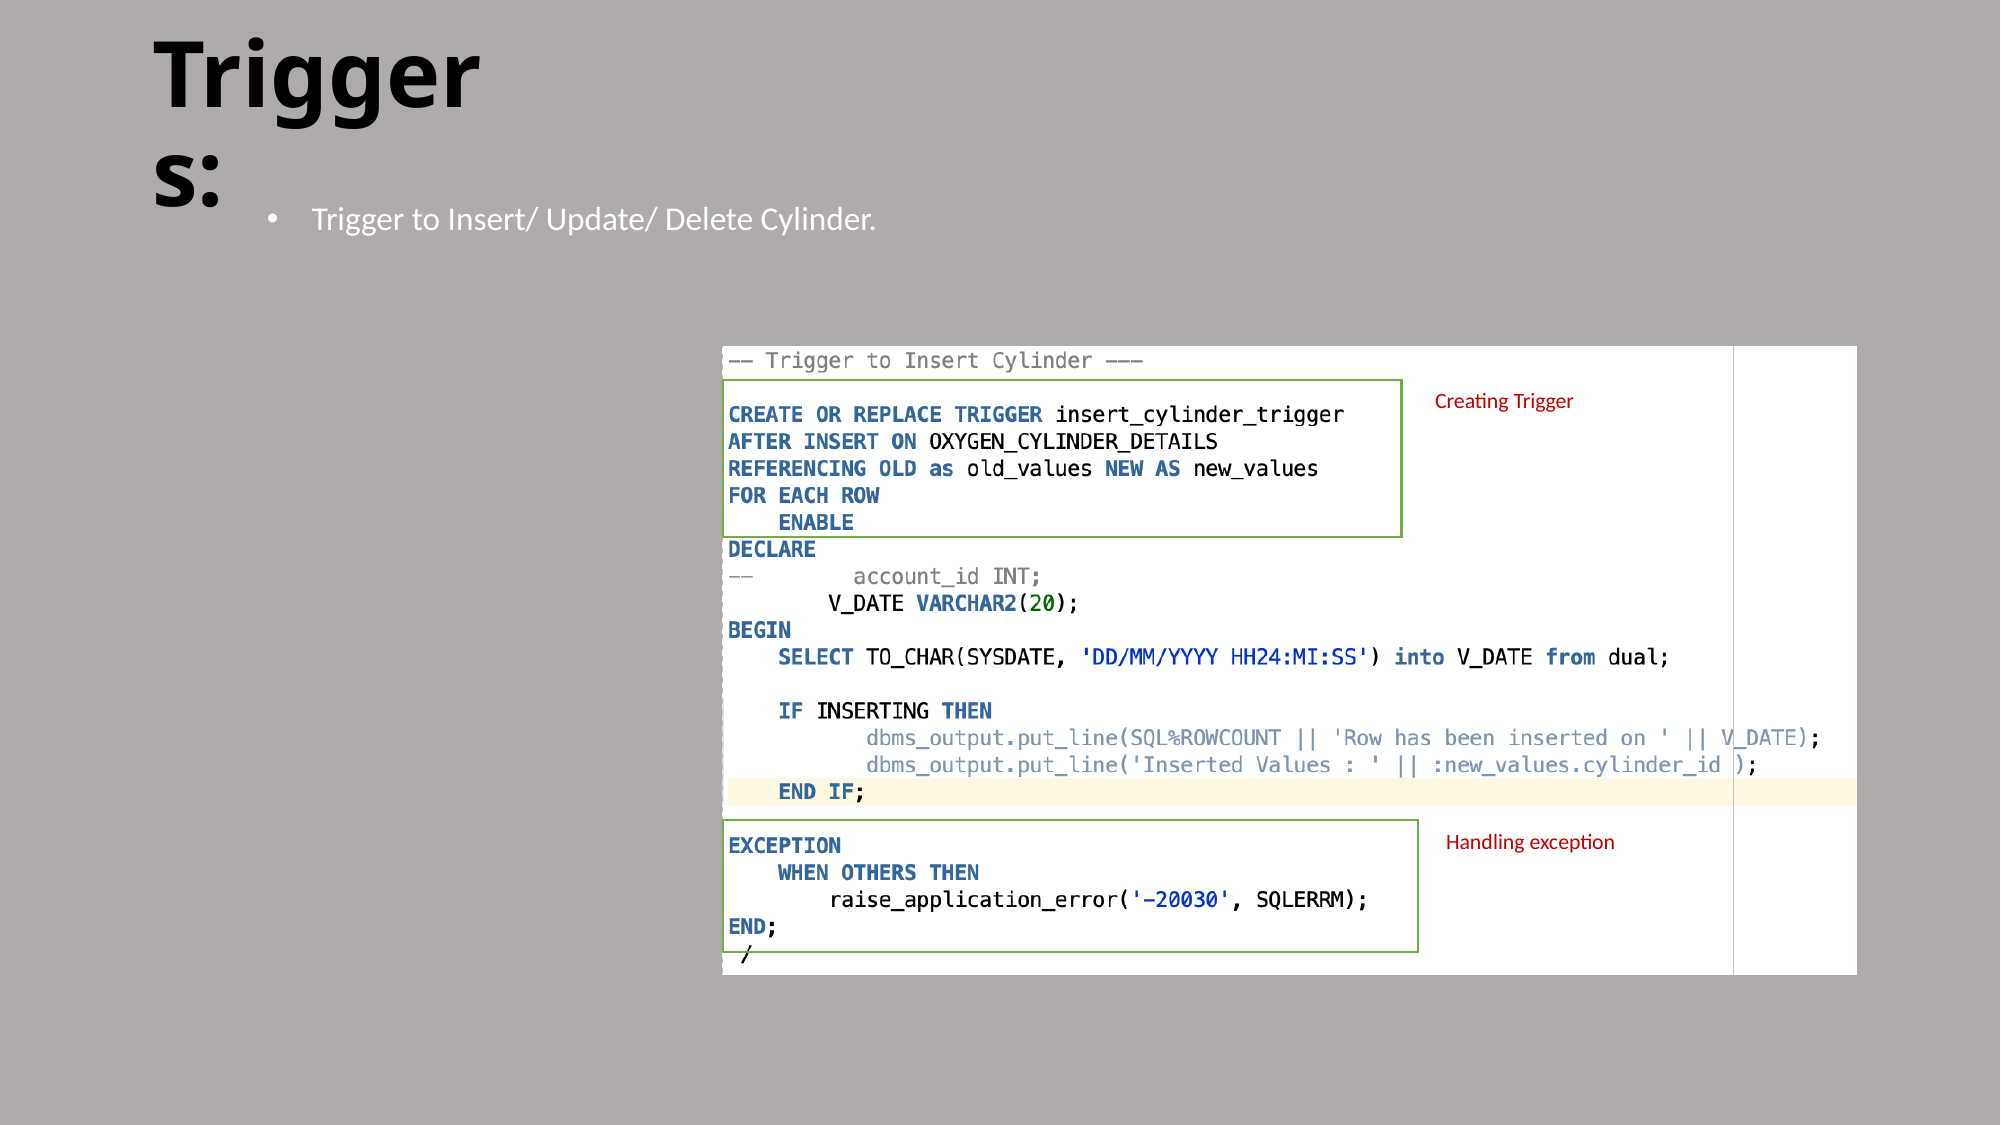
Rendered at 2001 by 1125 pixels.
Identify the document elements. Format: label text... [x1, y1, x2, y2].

list Trigger to Insert/ Update/ Delete Cylinder. [251, 194, 1379, 284]
picture [722, 346, 1857, 975]
title Triggers: [137, 59, 503, 195]
